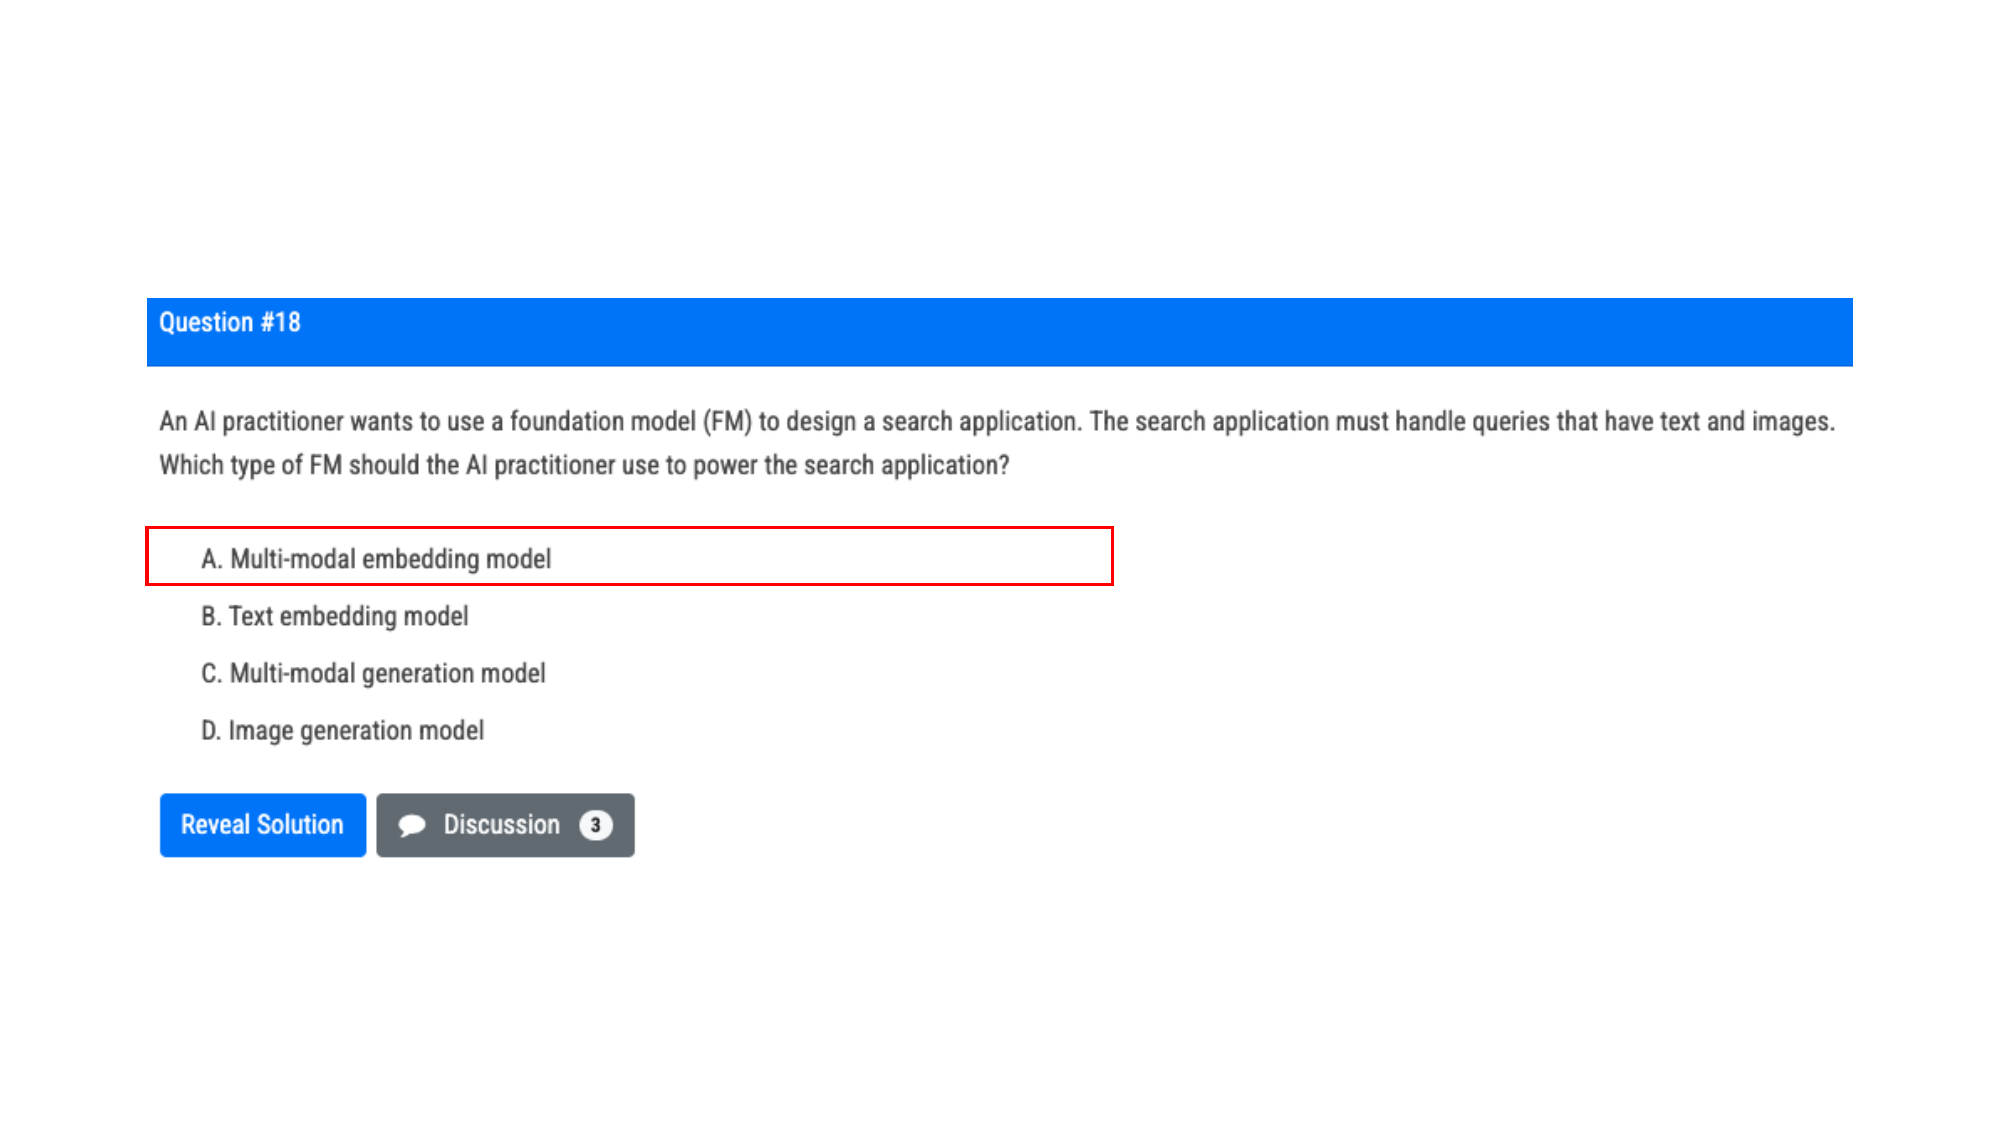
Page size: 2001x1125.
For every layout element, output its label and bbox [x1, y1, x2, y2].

picture [146, 298, 1854, 872]
